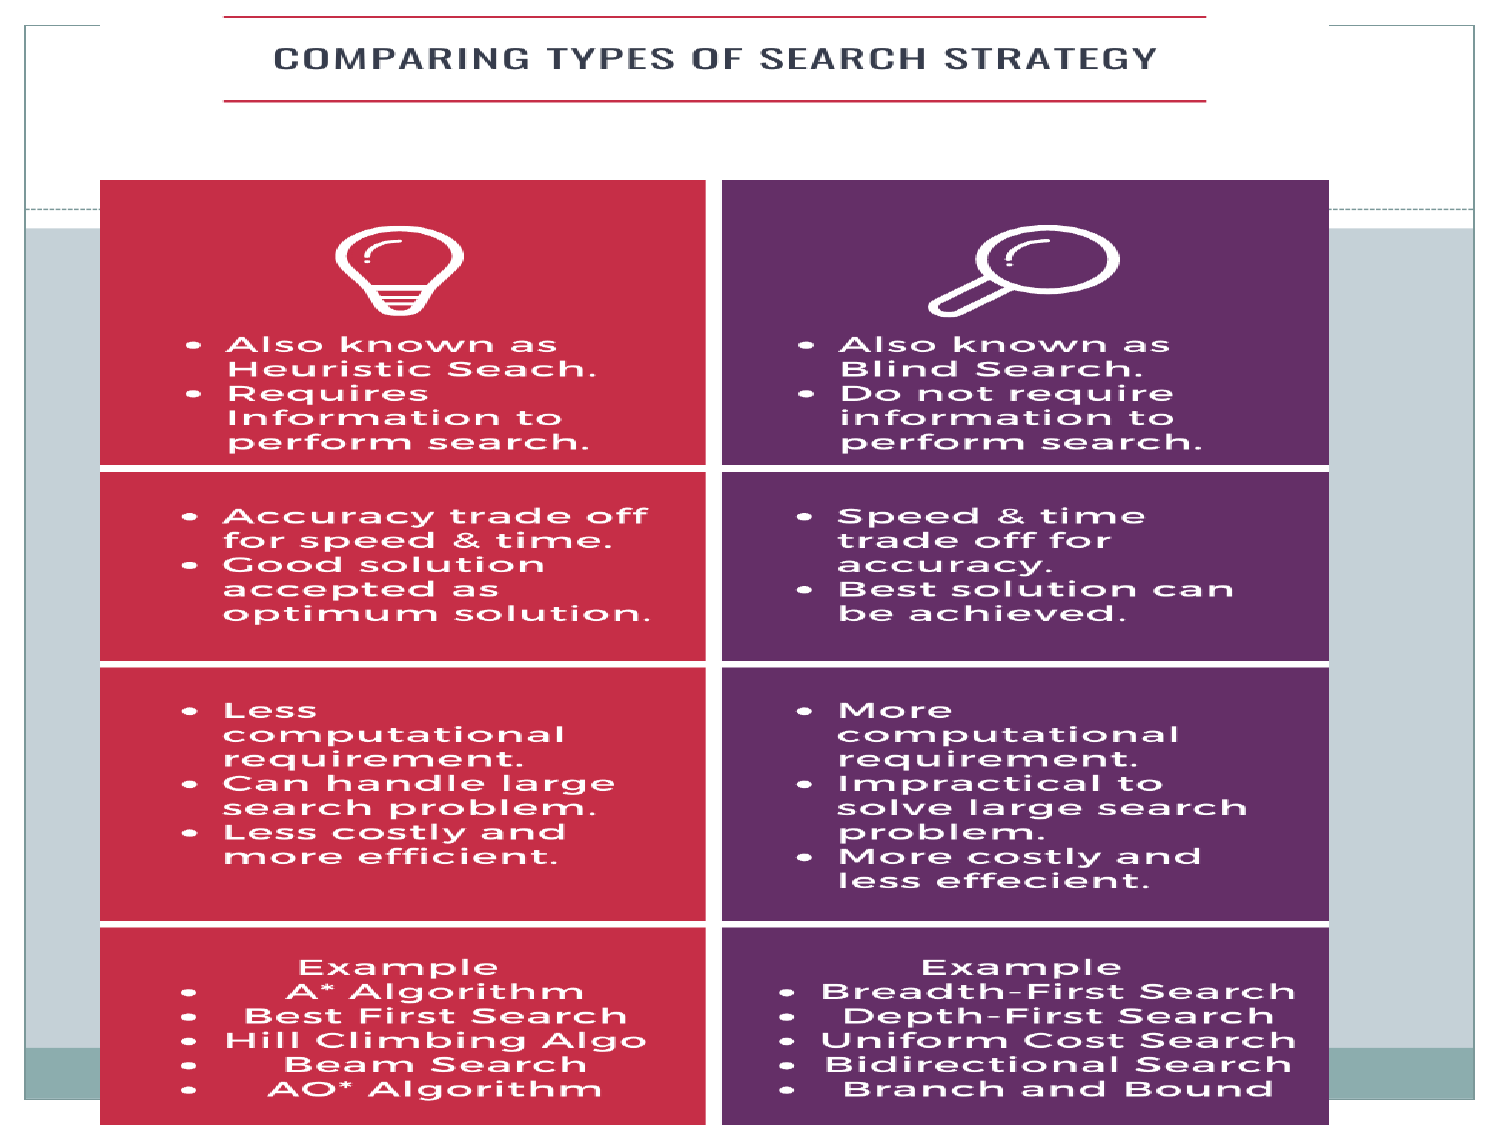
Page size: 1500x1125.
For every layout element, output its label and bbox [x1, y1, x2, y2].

picture [100, 0, 1329, 1125]
